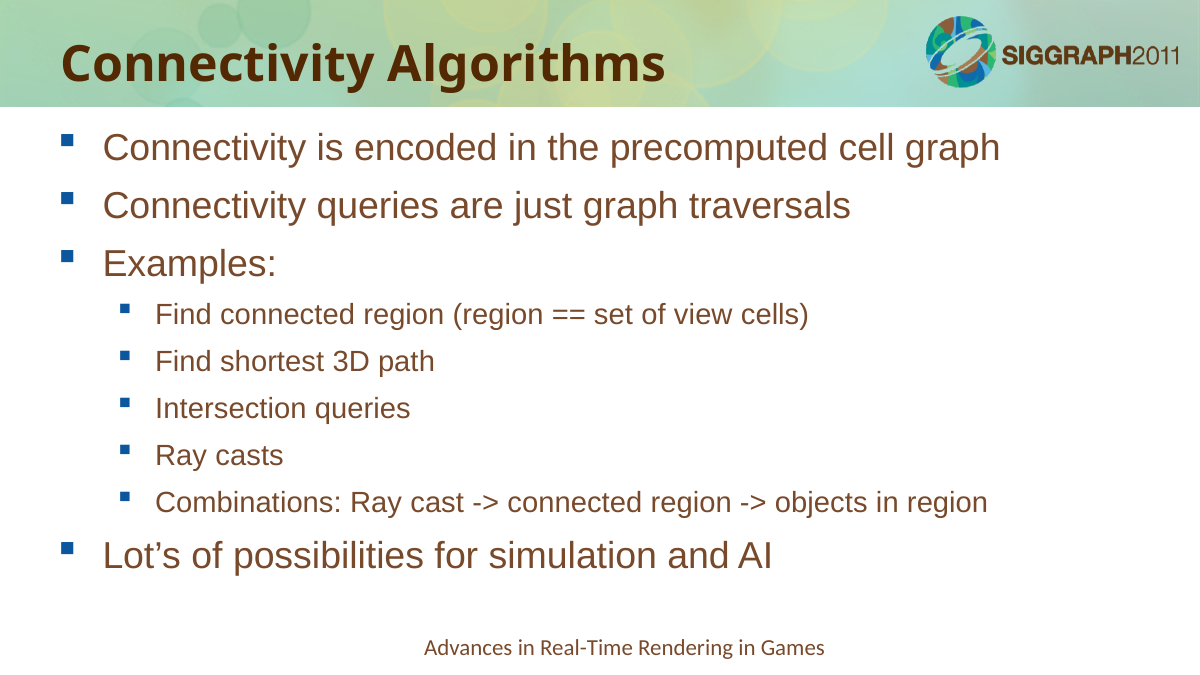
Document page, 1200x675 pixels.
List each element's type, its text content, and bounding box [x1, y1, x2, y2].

text_box Connectivity Algorithms [48, 24, 1090, 97]
list Connectivity is encoded in the precomputed cell graph Connectivity queries are just graph traversals Examples: Find connected region (region == set of view cells) Find shortest 3D path Intersection queries Ray casts Combinations: Ray cast -> connected region -> objects in region Lot’s of possibilities for simulation and AI [45, 112, 1151, 625]
picture [0, 0, 1200, 107]
